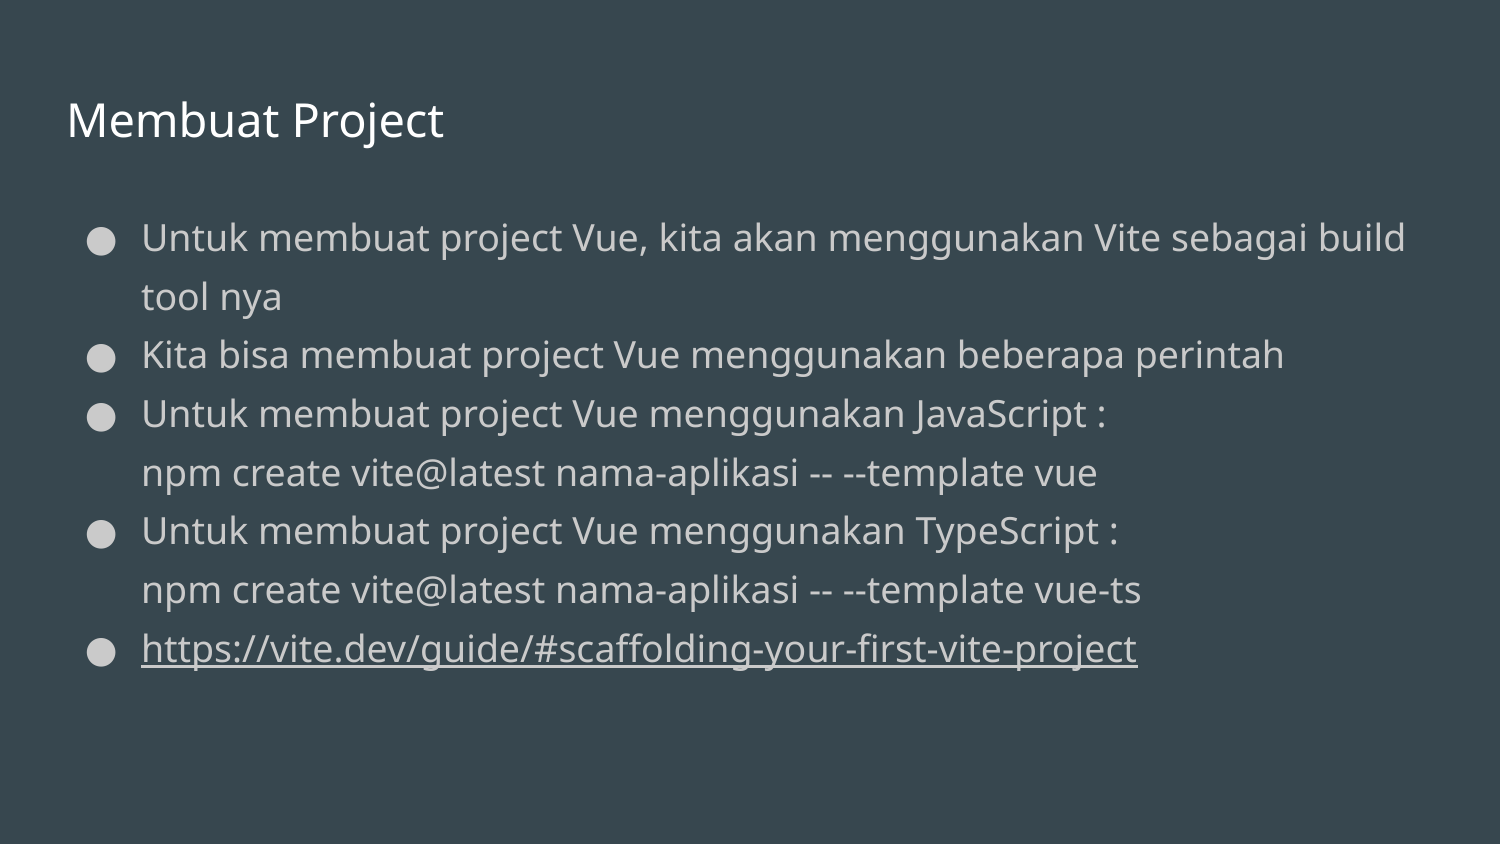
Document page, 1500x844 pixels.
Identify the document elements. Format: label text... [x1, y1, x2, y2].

list Untuk membuat project Vue, kita akan menggunakan Vite sebagai build tool nya Kita bisa membuat project Vue menggunakan beberapa perintah Untuk membuat project Vue menggunakan JavaScript : npm create vite@latest nama-aplikasi -- --template vue Untuk membuat project Vue menggunakan TypeScript : npm create vite@latest nama-aplikasi -- --template vue-ts https://vite.dev/guide/#scaffolding-your-first-vite-project [51, 189, 1449, 750]
title Membuat Project [51, 72, 1449, 167]
